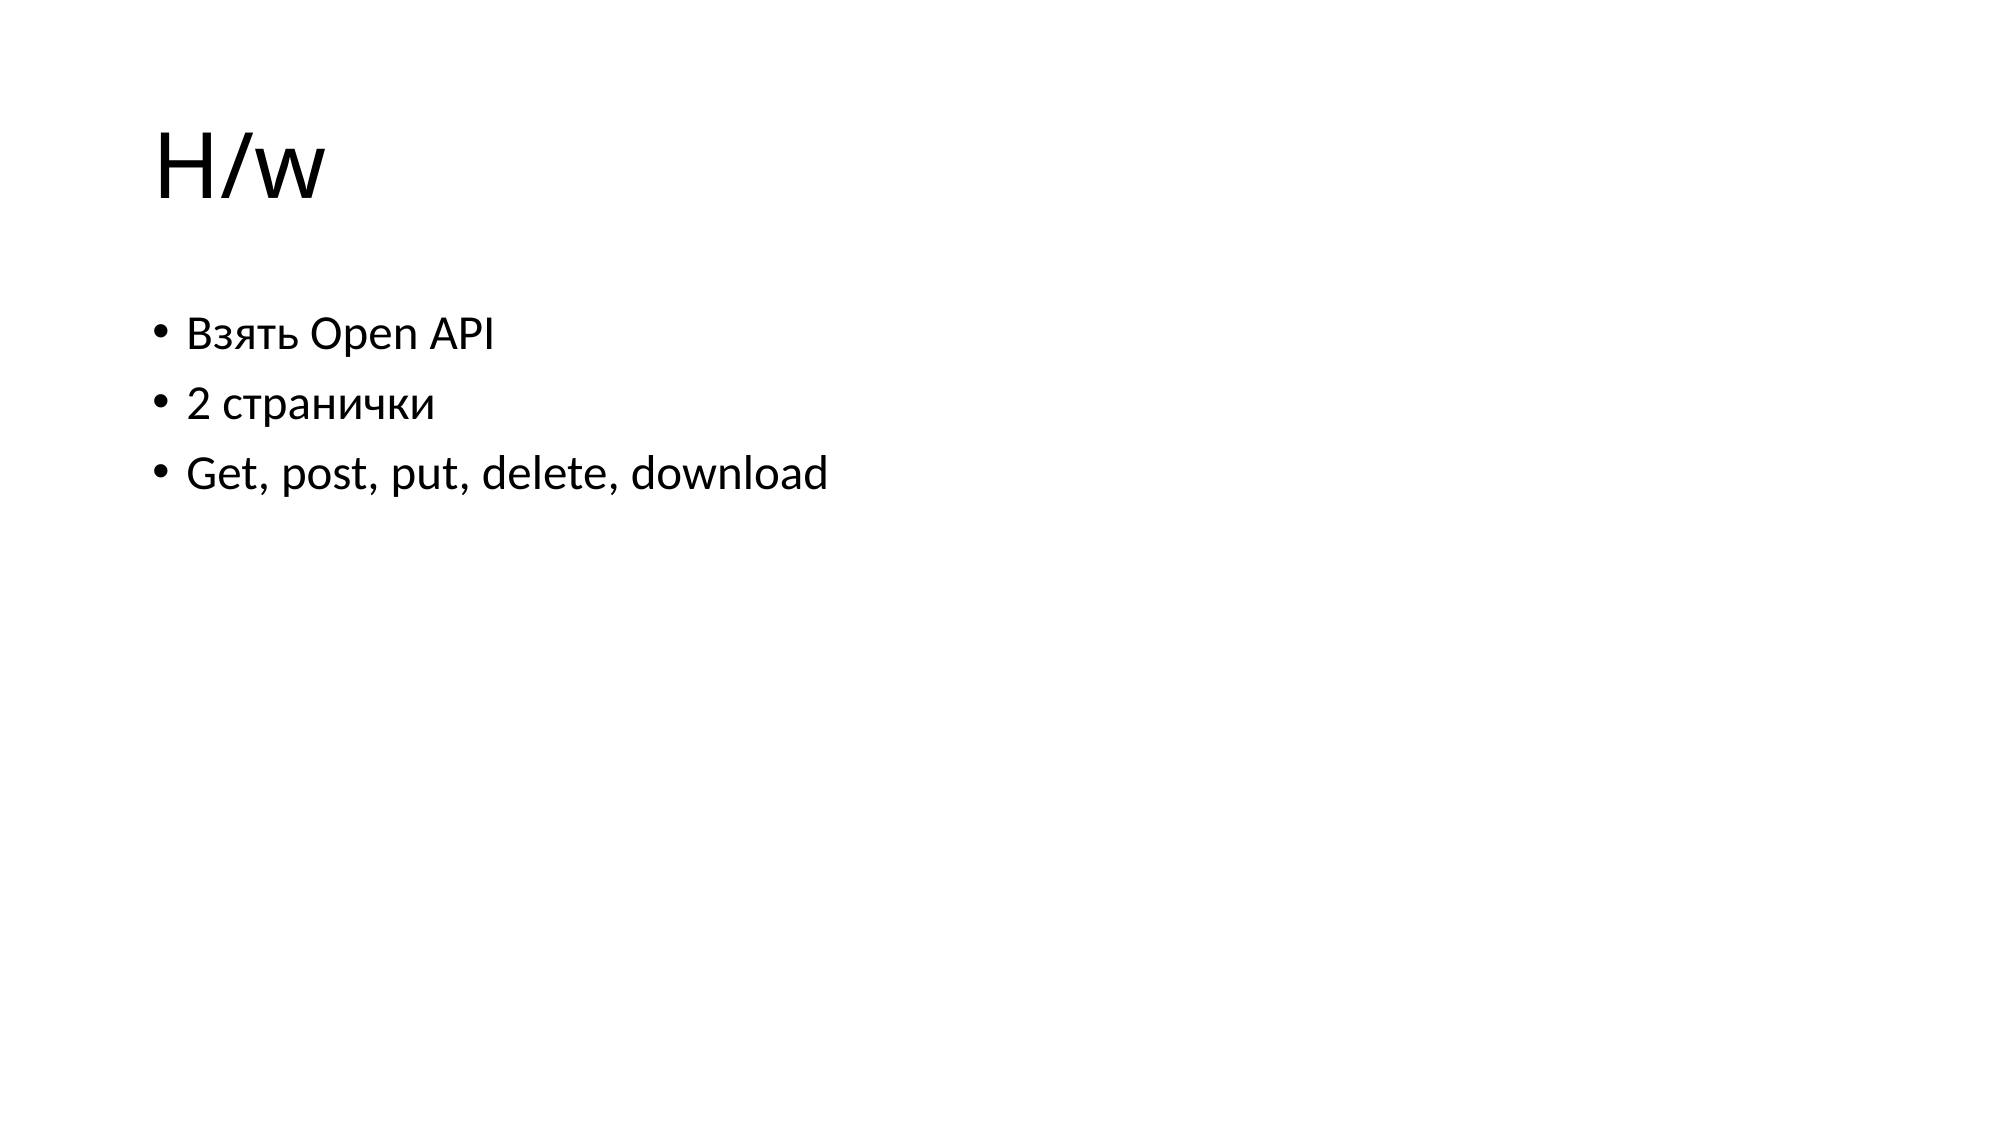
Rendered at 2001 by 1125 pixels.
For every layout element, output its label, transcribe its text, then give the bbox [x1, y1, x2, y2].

list Взять Open API 2 странички Get, post, put, delete, download [137, 299, 1863, 563]
title H/w [137, 59, 1863, 278]
